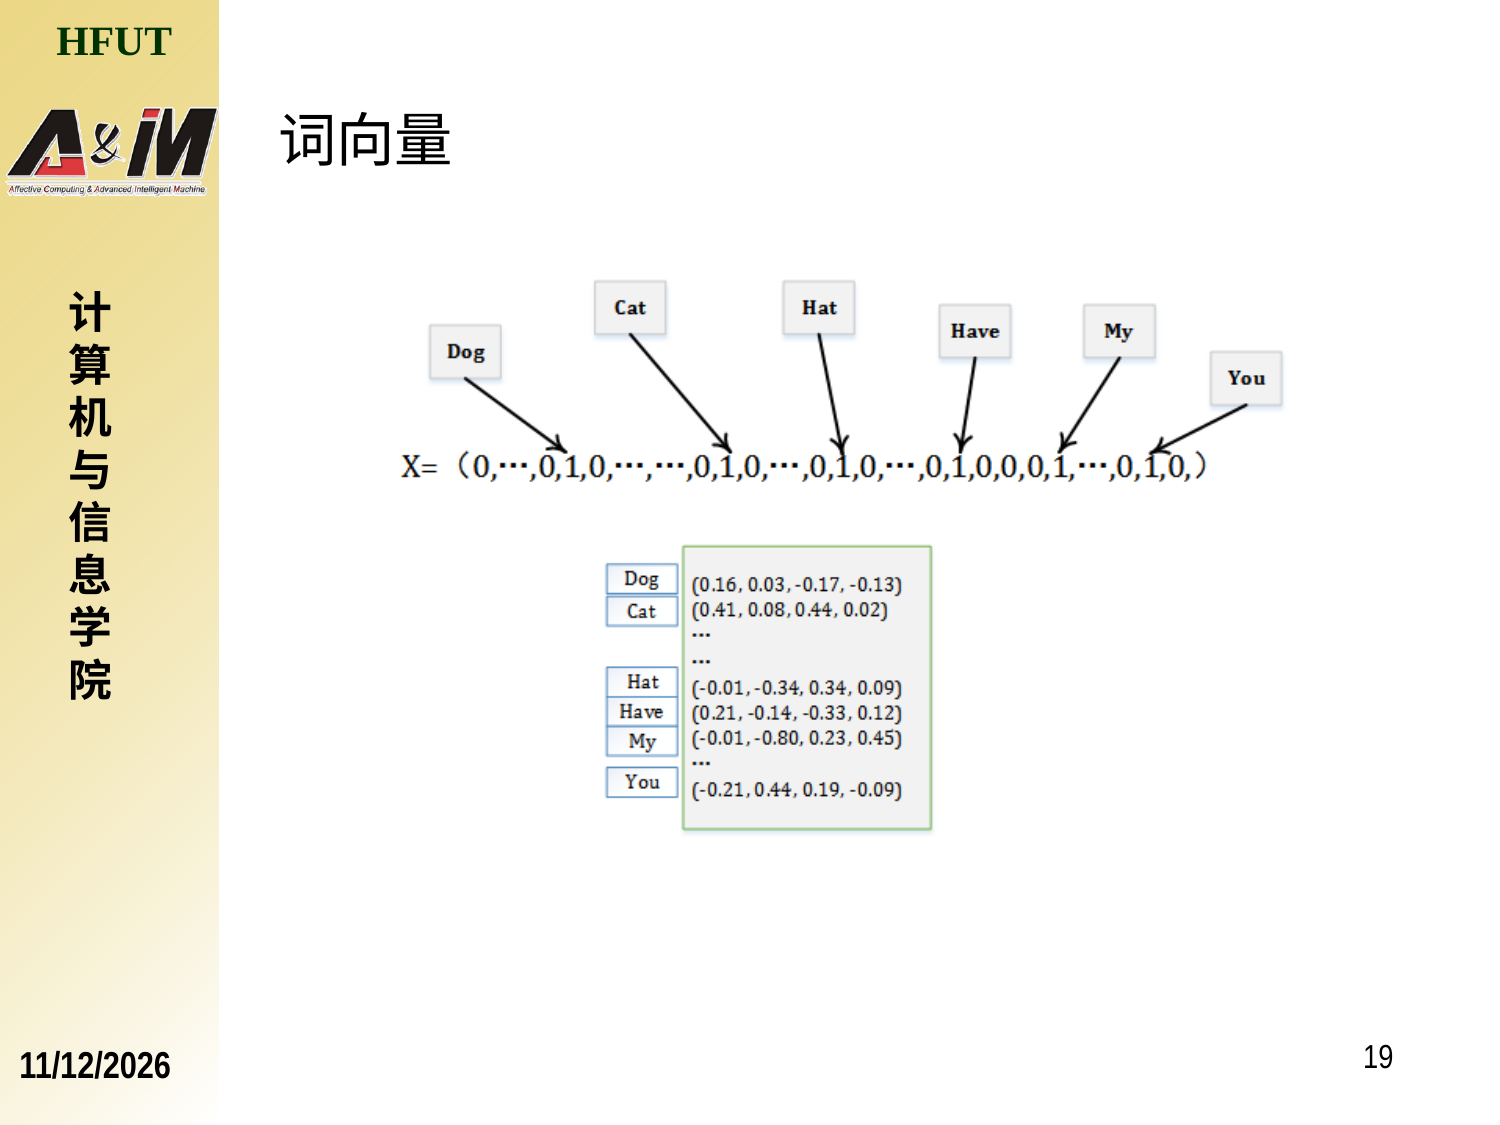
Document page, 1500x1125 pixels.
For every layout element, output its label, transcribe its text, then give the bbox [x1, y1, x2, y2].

text_box 计算机与信息学院 [53, 277, 113, 713]
title 词向量 [263, 71, 1498, 214]
text_box 2017/4/5 [6, 1034, 207, 1110]
text_box 19 [1068, 1028, 1407, 1104]
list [383, 277, 1290, 842]
picture [5, 107, 219, 197]
